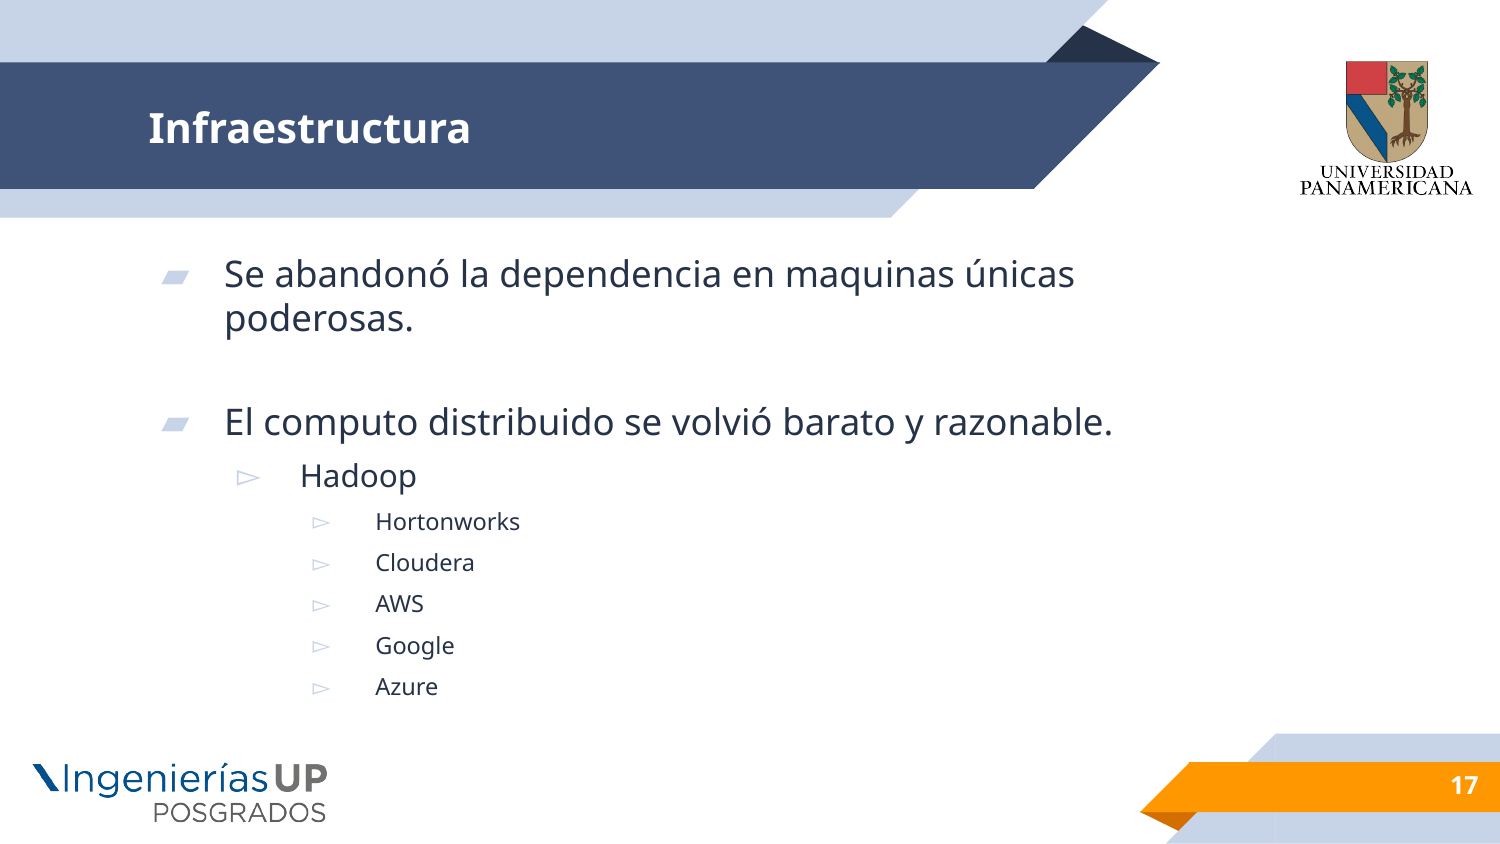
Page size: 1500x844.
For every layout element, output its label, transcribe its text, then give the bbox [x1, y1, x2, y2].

picture [15, 737, 344, 844]
list Se abandonó la dependencia en maquinas únicas poderosas. El computo distribuido se volvió barato y razonable. Hadoop Hortonworks Cloudera AWS Google Azure [133, 217, 1140, 734]
picture [1286, 44, 1490, 210]
title Infraestructura [133, 64, 1035, 190]
slide_number 17 [1249, 760, 1494, 813]
